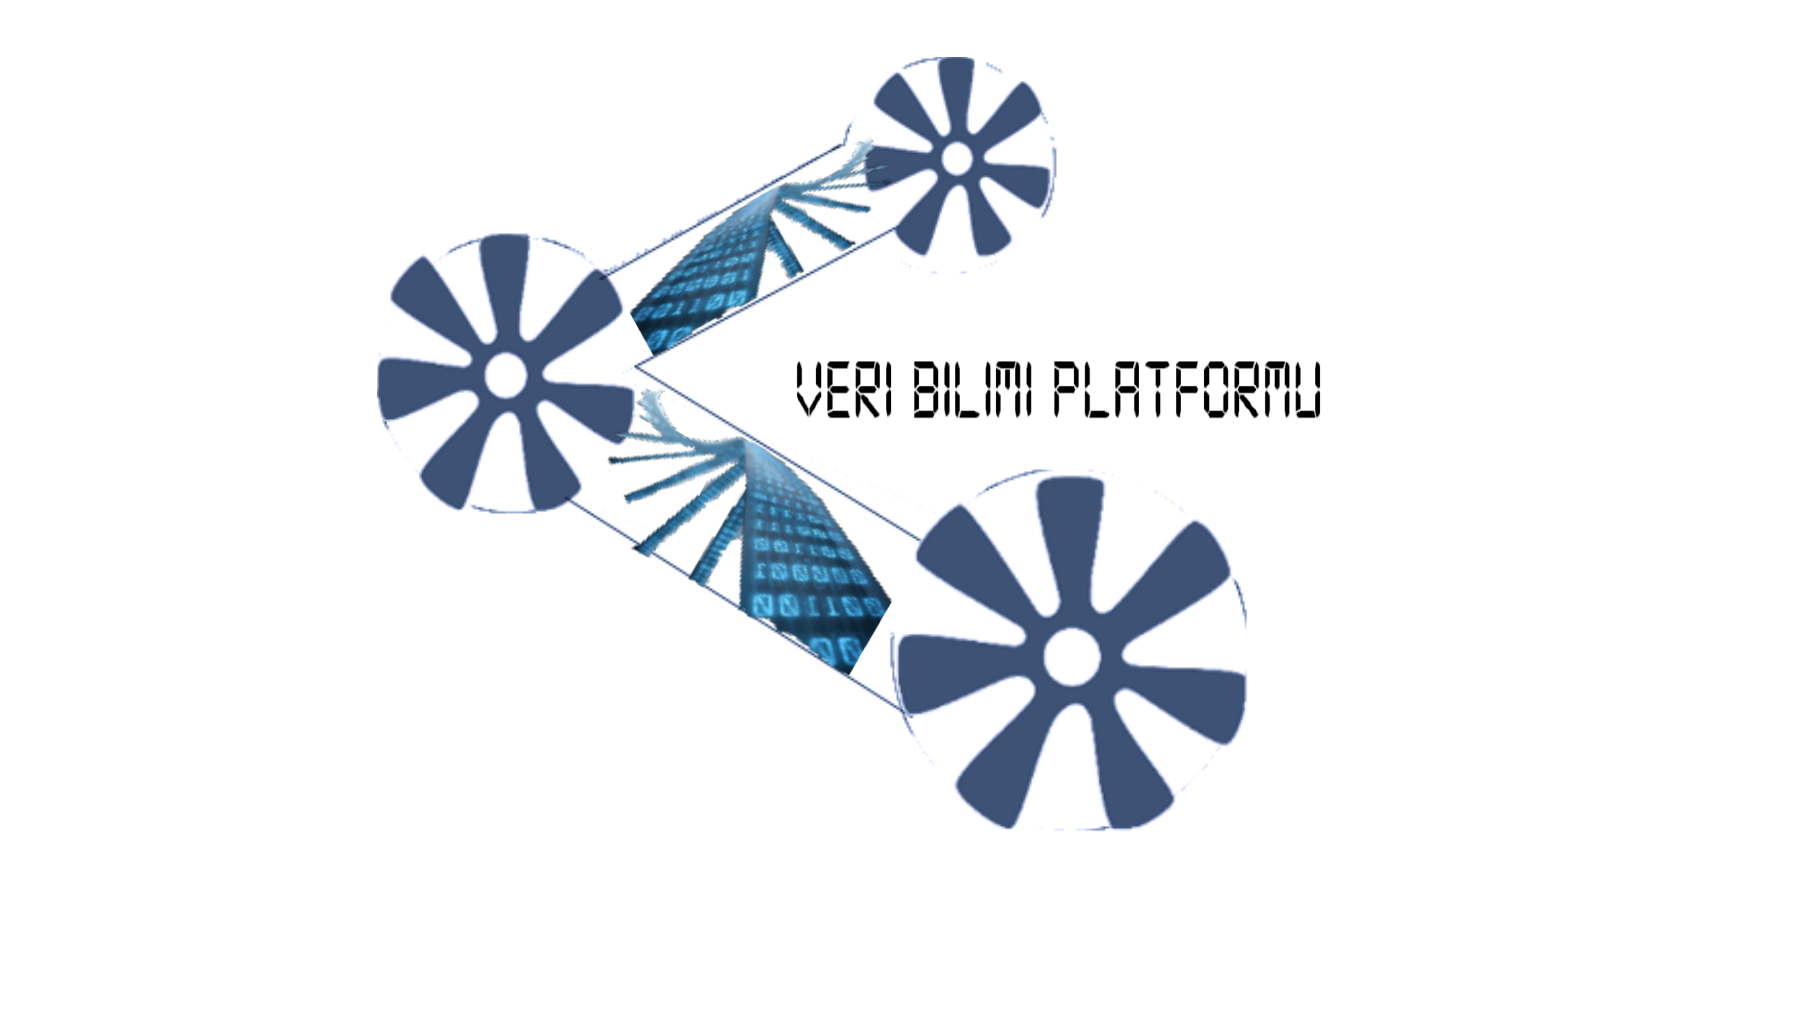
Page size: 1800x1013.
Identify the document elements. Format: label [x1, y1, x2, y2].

text_box [377, 57, 1327, 875]
